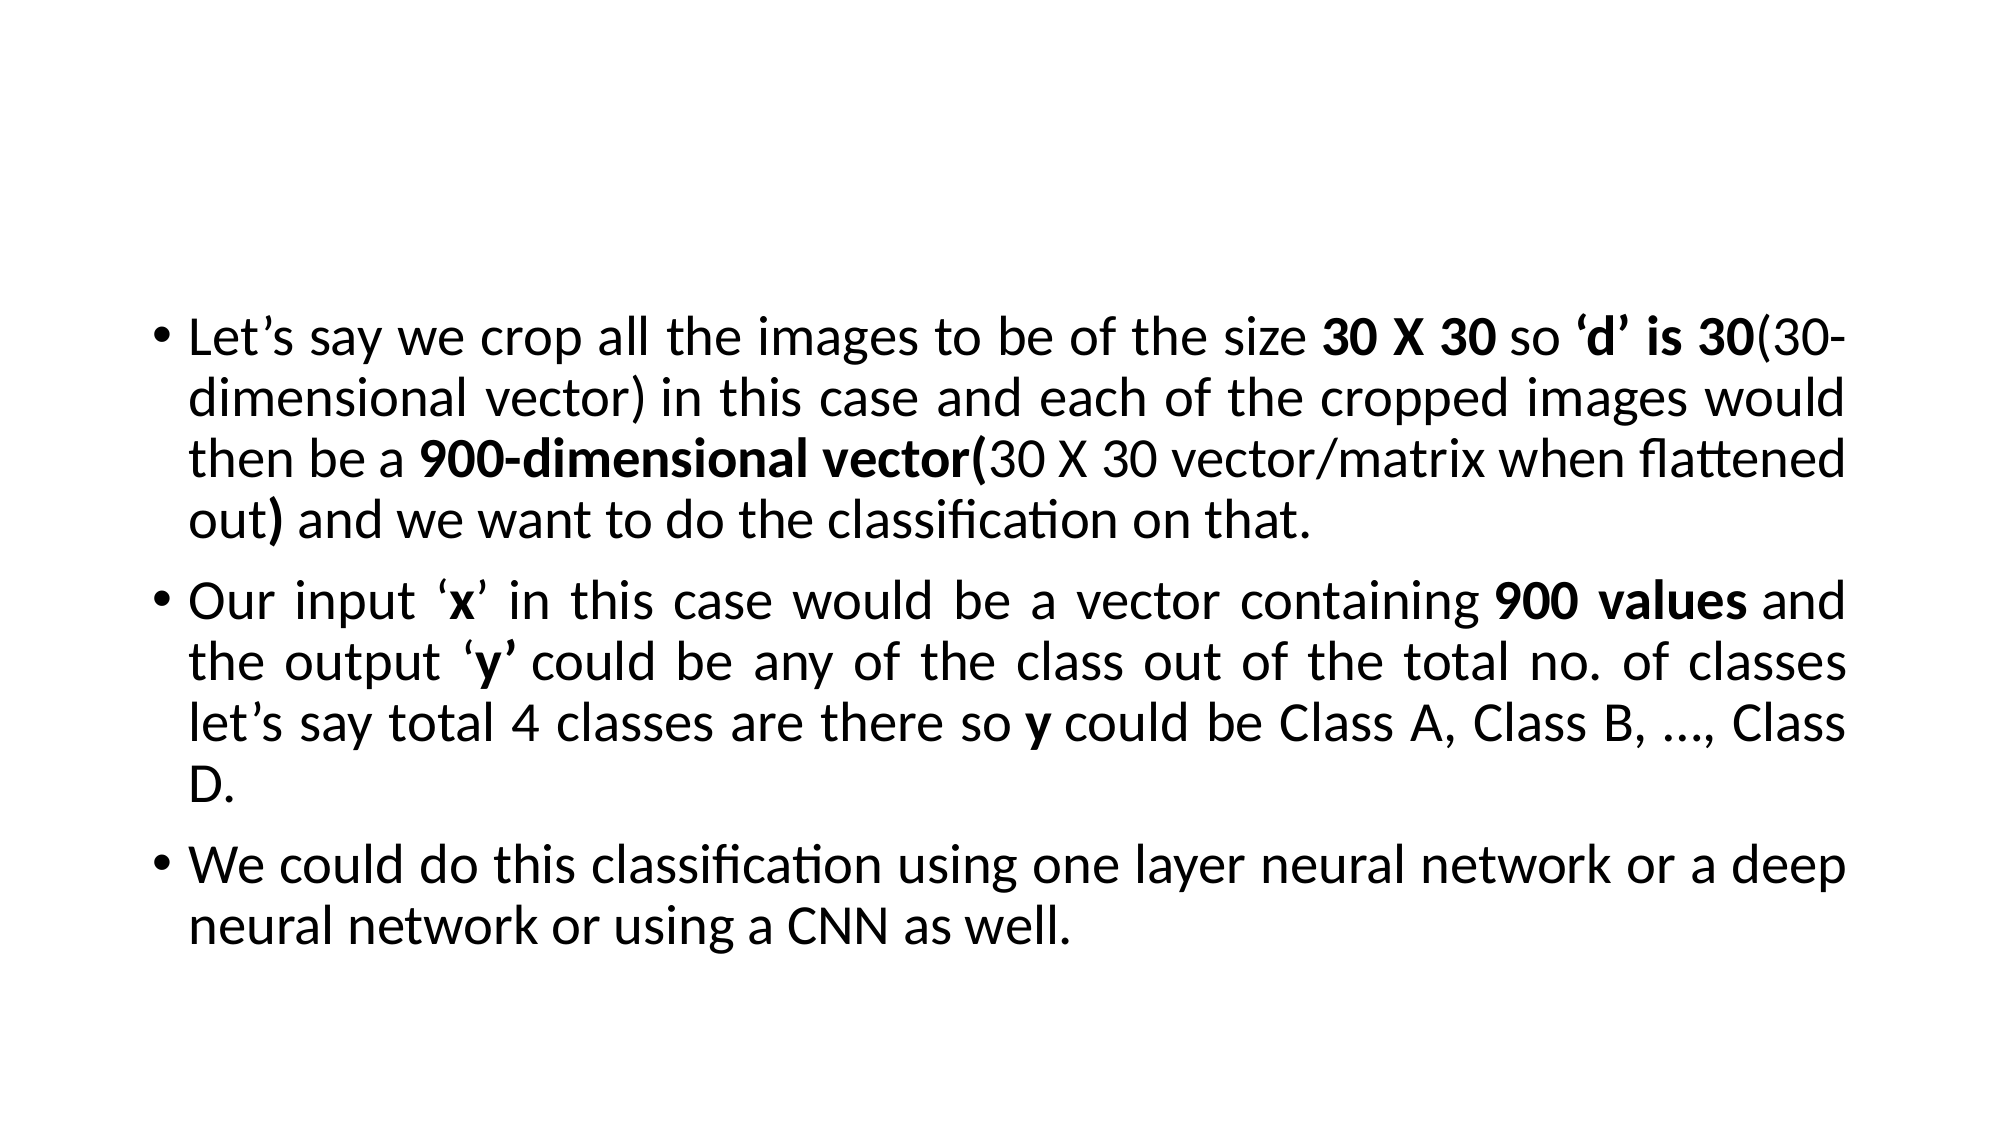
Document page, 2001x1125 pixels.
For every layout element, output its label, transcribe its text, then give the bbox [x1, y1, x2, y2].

list Let’s say we crop all the images to be of the size 30 X 30 so ‘d’ is 30(30-dimensional vector) in this case and each of the cropped images would then be a 900-dimensional vector(30 X 30 vector/matrix when flattened out) and we want to do the classification on that. Our input ‘x’ in this case would be a vector containing 900 values and the output ‘y’ could be any of the class out of the total no. of classes let’s say total 4 classes are there so y could be Class A, Class B, …, Class D. We could do this classification using one layer neural network or a deep neural network or using a CNN as well. [137, 299, 1863, 1014]
